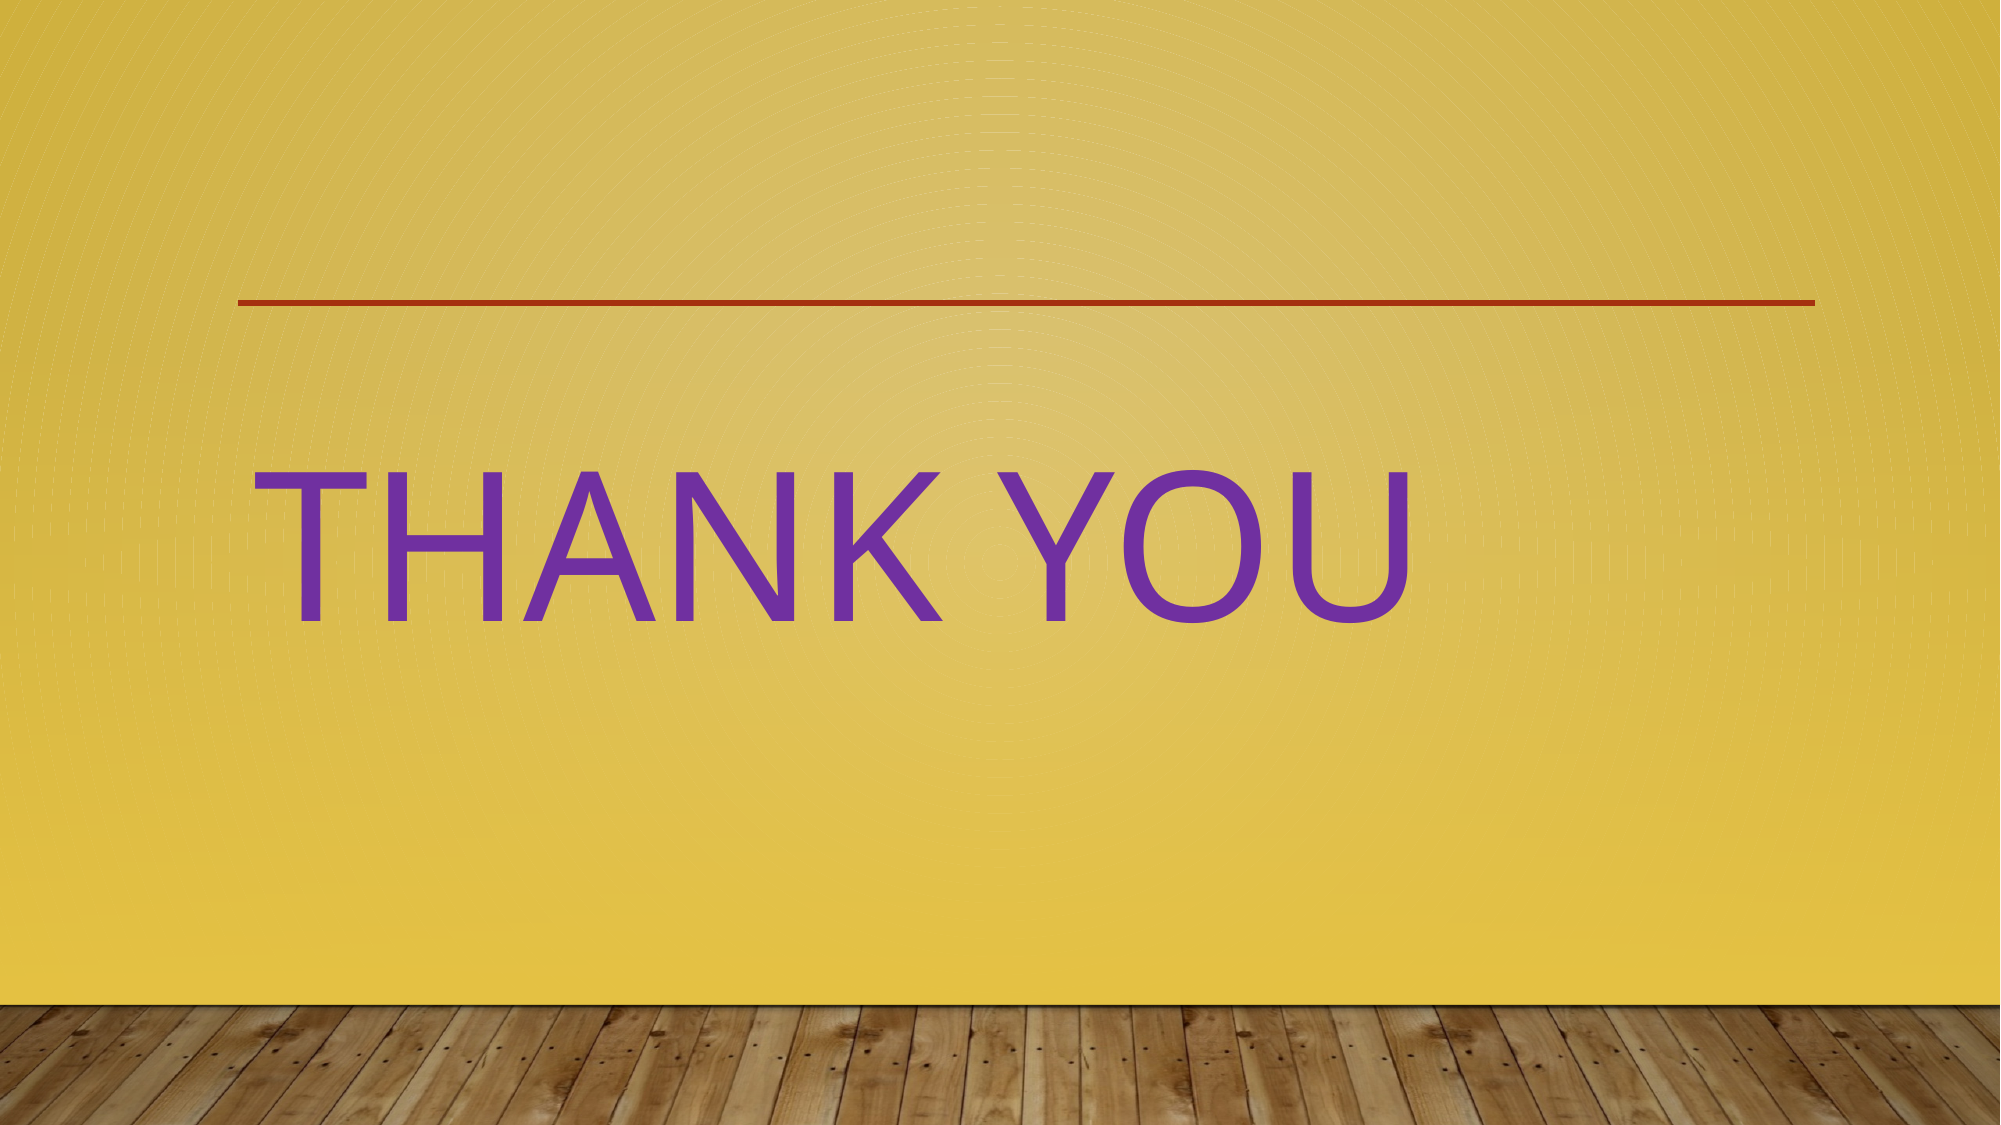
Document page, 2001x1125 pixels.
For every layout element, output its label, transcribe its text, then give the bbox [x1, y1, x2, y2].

picture [0, 1005, 2000, 1125]
title Thank you [238, 434, 1814, 976]
